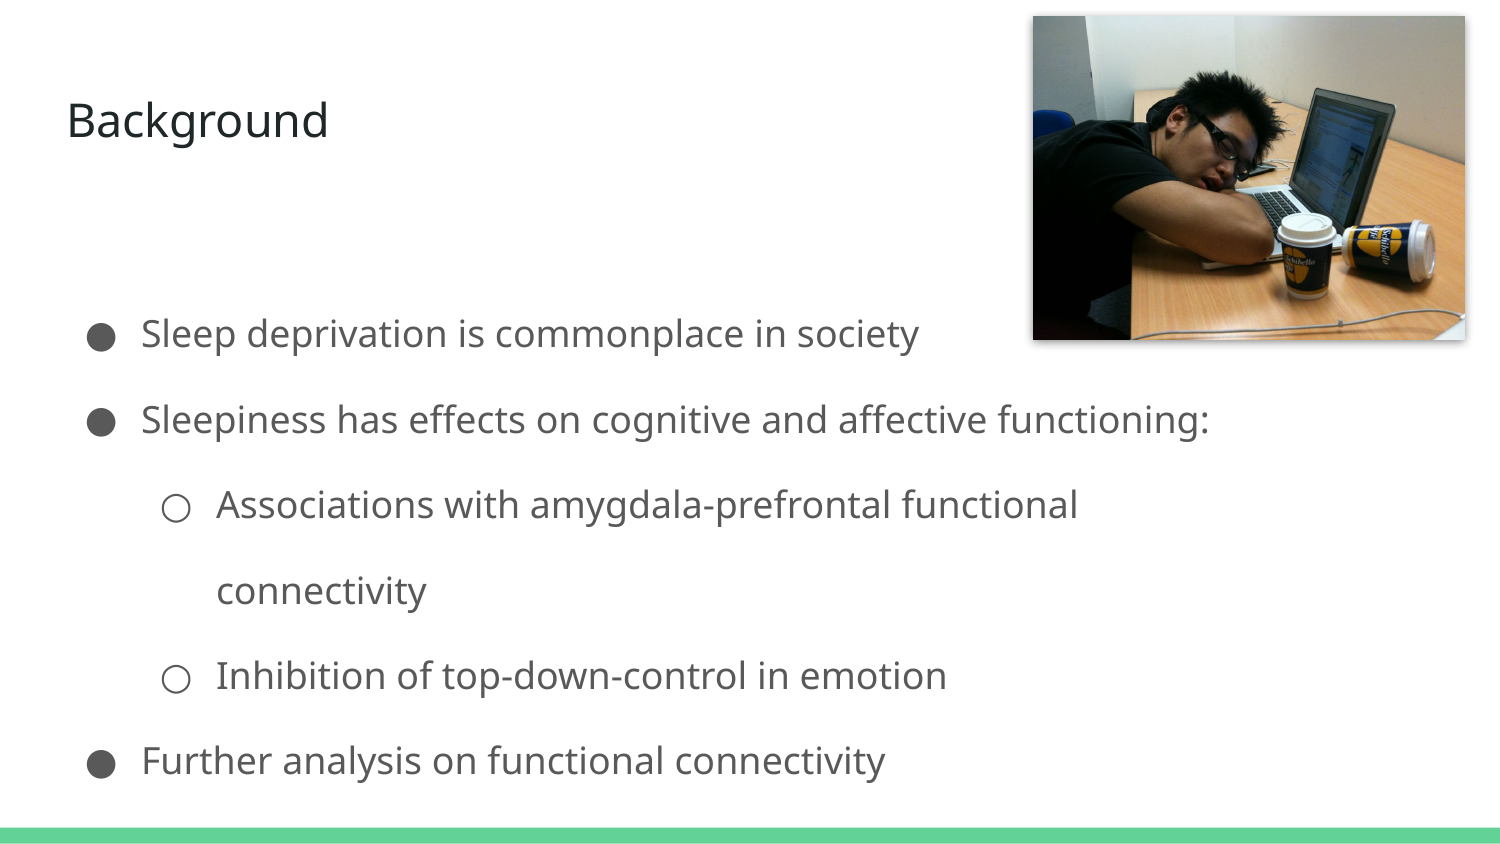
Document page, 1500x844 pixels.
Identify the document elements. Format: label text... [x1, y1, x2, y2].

title Background [51, 72, 1026, 167]
picture [1033, 16, 1465, 341]
list Sleep deprivation is commonplace in society Sleepiness has effects on cognitive and affective functioning: Associations with amygdala-prefrontal functional connectivity Inhibition of top-down-control in emotion Further analysis on functional connectivity [51, 254, 1312, 750]
